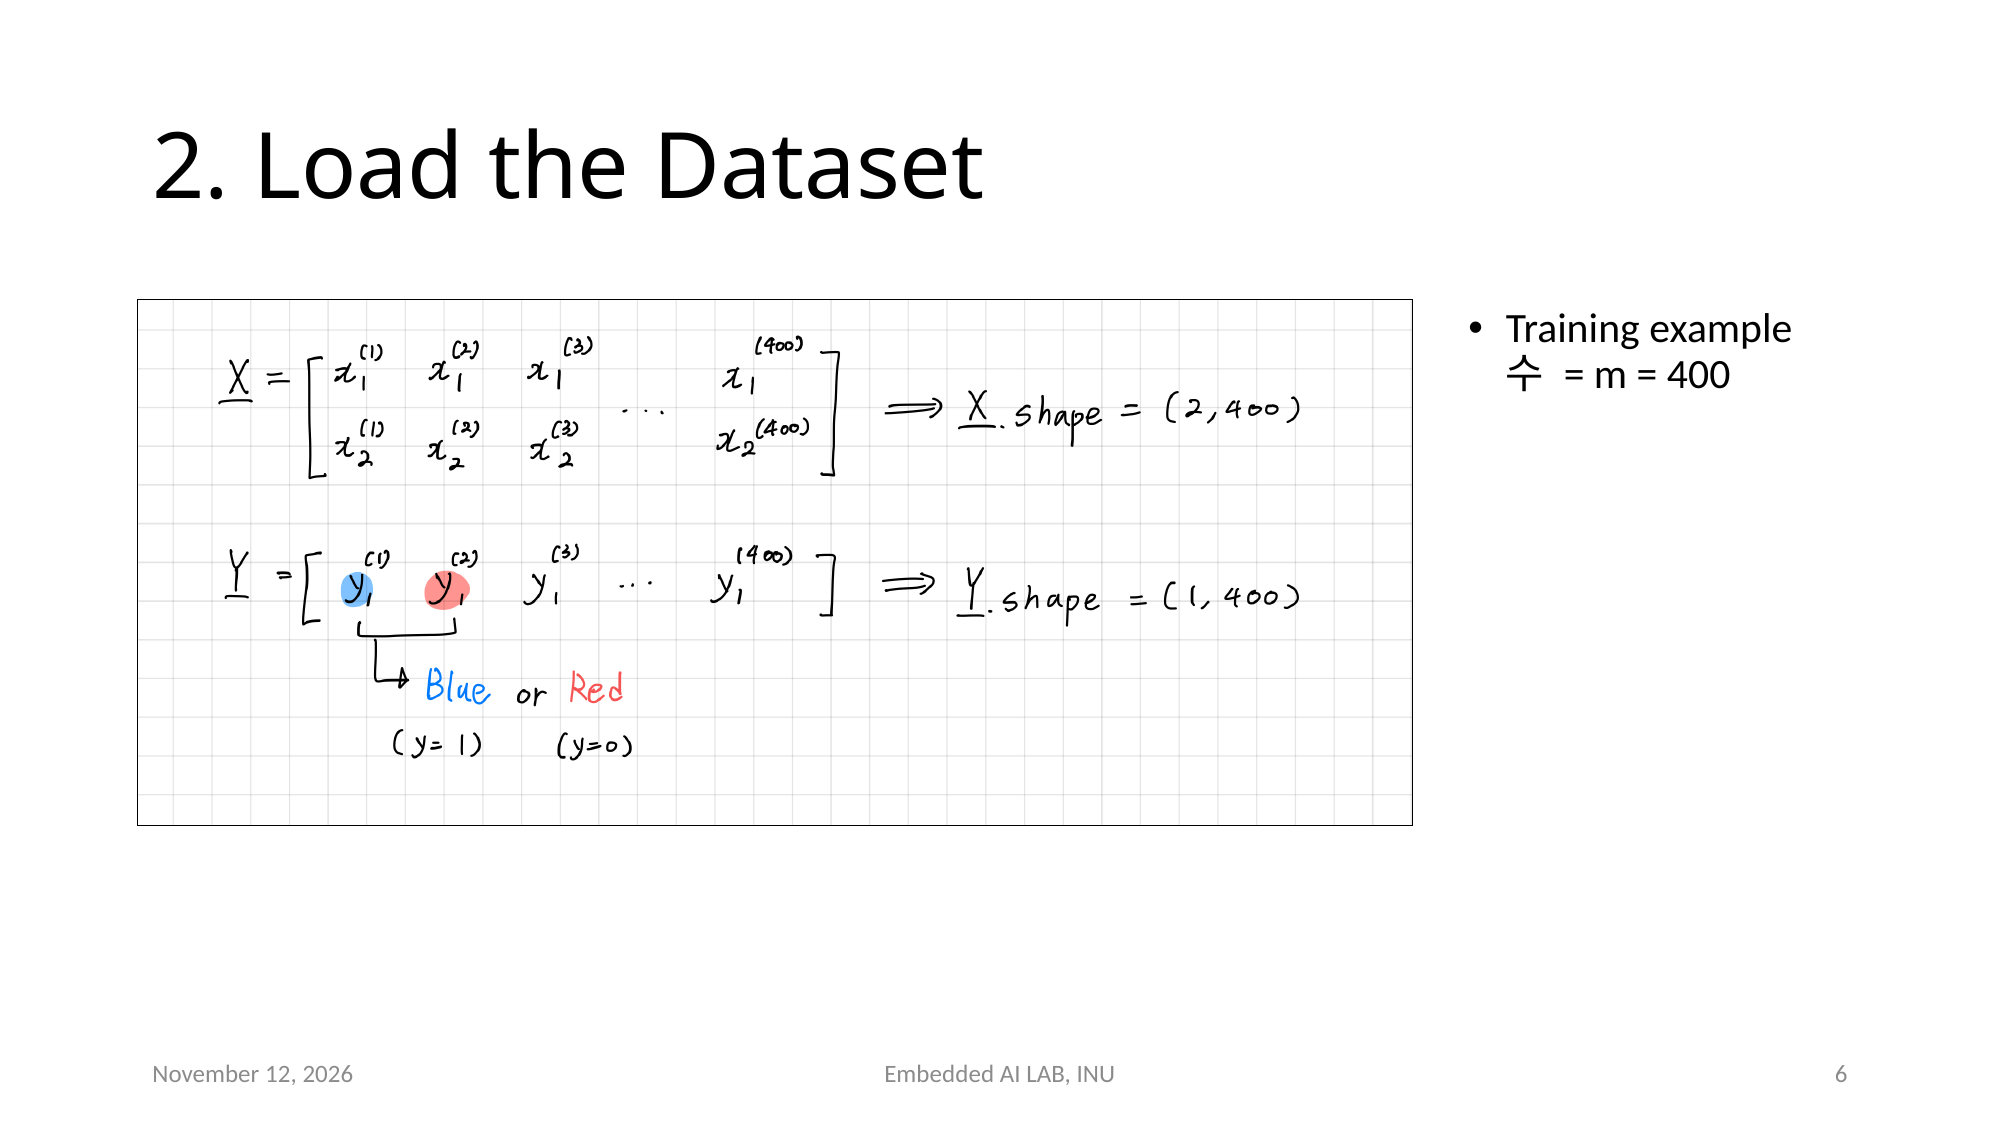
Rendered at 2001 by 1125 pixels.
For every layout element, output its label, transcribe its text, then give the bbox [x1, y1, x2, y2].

picture [137, 299, 1413, 826]
footer Embedded AI LAB, INU [662, 1042, 1338, 1103]
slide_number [137, 1042, 588, 1103]
title 2. Load the Dataset [137, 59, 1863, 278]
slide_number 6 [1412, 1042, 1863, 1103]
list Training example 수 = m = 400 [1453, 299, 1863, 1014]
